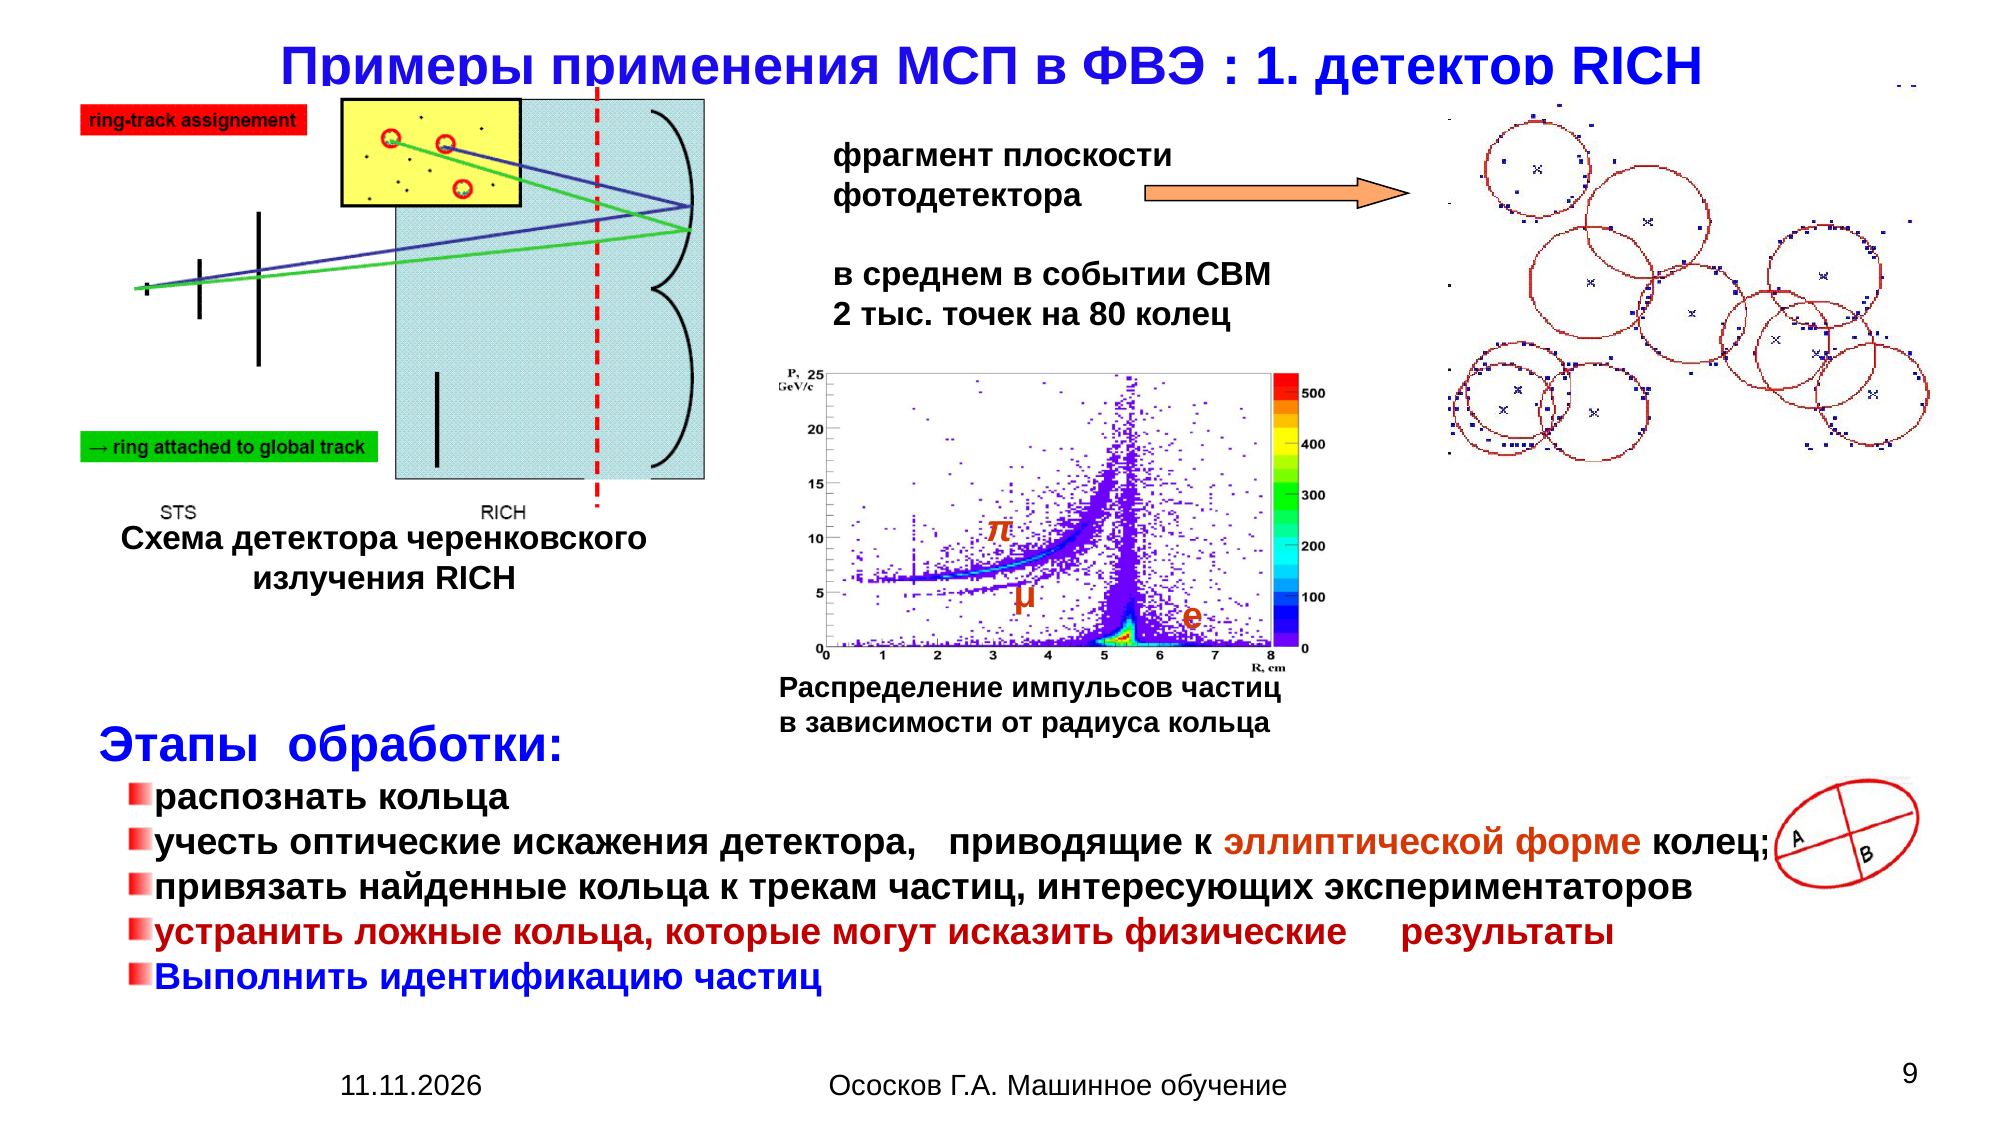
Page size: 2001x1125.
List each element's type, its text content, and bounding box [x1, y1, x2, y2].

text_box Распределение импульсов частиц в зависимости от радиуса кольца [764, 660, 1297, 746]
picture [1448, 84, 1938, 469]
picture [127, 916, 155, 943]
picture [127, 781, 155, 808]
text_box Схема детектора черенковского излучения RICH [105, 538, 664, 604]
text_box фрагмент плоскости фотодетектора в среднем в событии СВМ 2 тыс. точек на 80 колец [817, 125, 1288, 340]
text_box Примеры применения МСП в ФВЭ : 1. детектор RICH [249, 0, 1750, 125]
text_box Этапы обработки: распознать кольца учесть оптические искажения детектора, приводящие к эллиптической форме колец; привязать найденные кольца к трекам частиц, интересующих экспериментаторов устранить ложные кольца, которые могут исказить физические результаты Выполнить идентификацию частиц [25, 704, 1975, 1005]
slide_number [324, 1058, 675, 1103]
picture [127, 826, 155, 853]
slide_number 9 [1846, 1047, 1934, 1081]
picture [1767, 776, 1921, 894]
picture [127, 961, 155, 988]
picture [127, 871, 155, 898]
footer Ососков Г.А. Машинное обучение [762, 1058, 1355, 1093]
text_box [1145, 178, 1409, 209]
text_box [59, 86, 709, 530]
picture [779, 365, 1326, 673]
